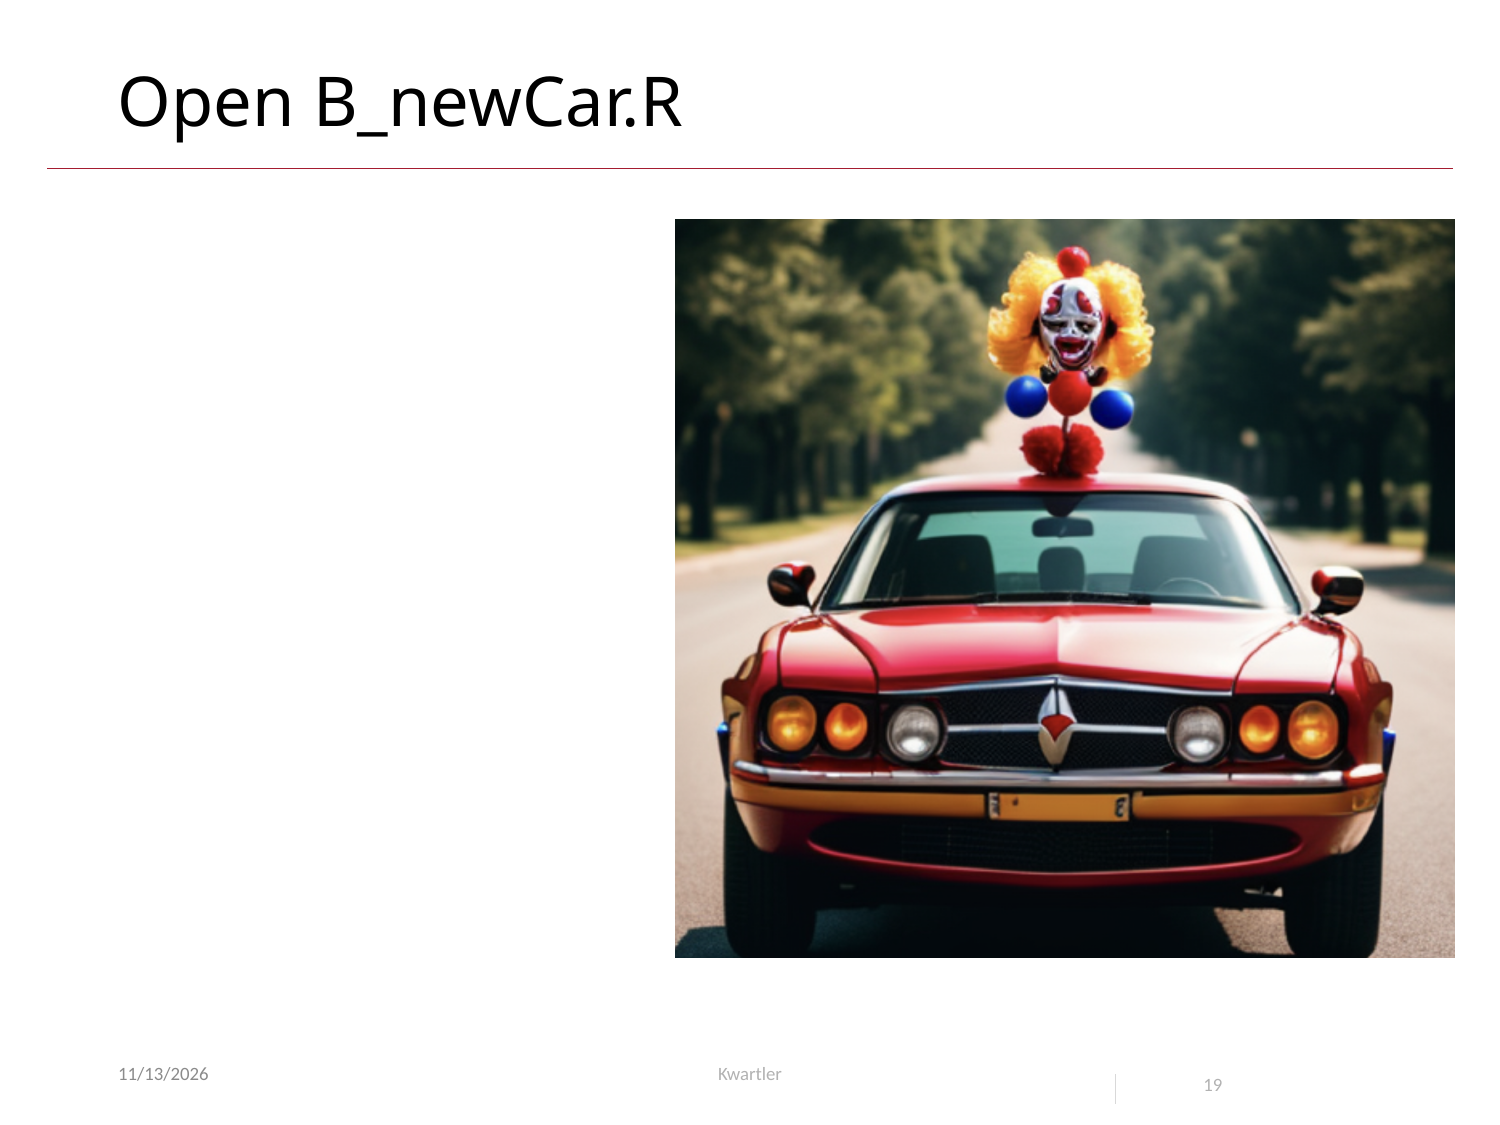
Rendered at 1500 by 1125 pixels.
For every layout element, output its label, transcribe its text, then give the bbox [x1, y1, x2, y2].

title Open B_newCar.R [103, 59, 1397, 157]
picture [675, 219, 1455, 958]
slide_number 19 [1188, 1042, 1330, 1103]
footer Kwartler [496, 1042, 1004, 1103]
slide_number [103, 1042, 441, 1103]
